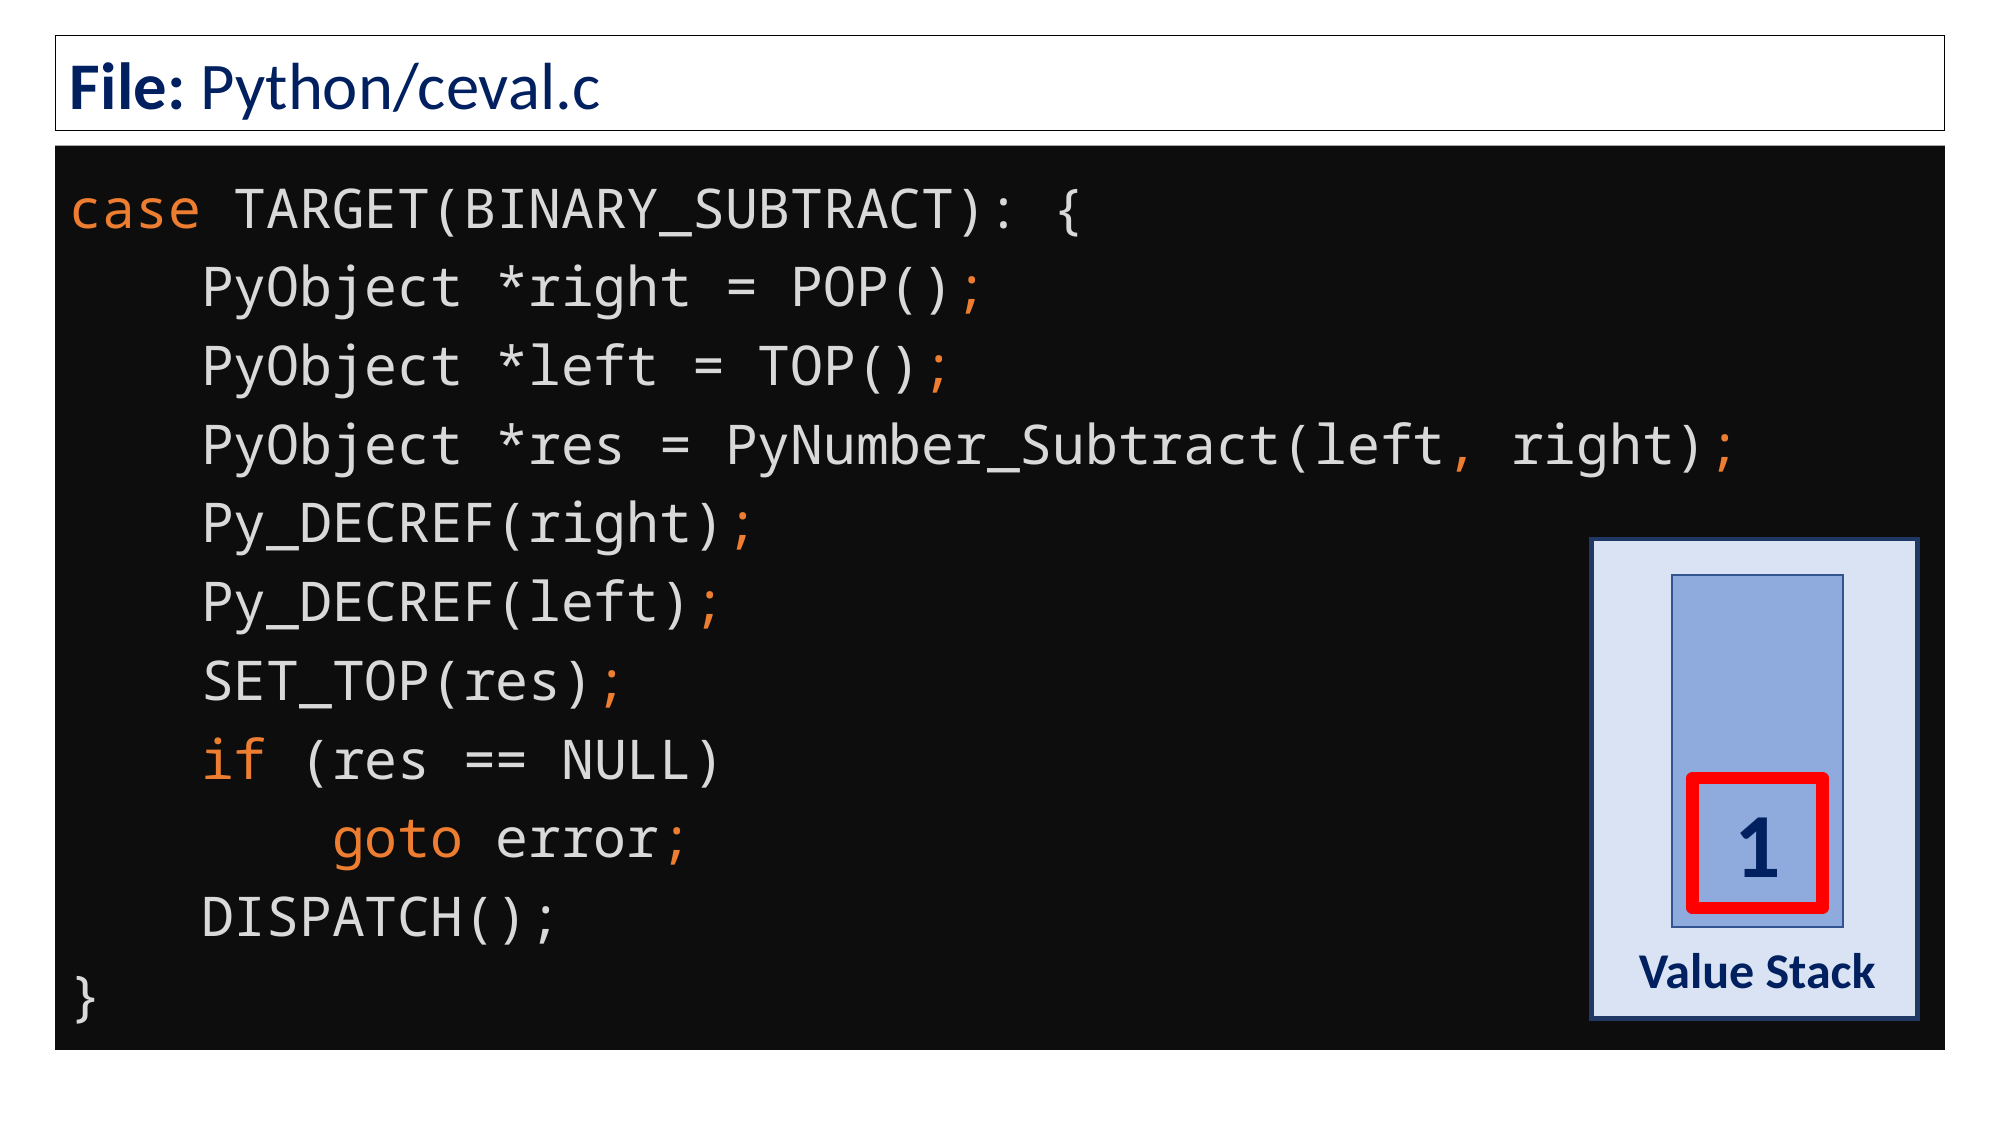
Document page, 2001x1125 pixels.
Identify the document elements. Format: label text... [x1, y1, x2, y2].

text_box [1591, 538, 1918, 1020]
text_box Value Stack [1624, 930, 1892, 1006]
text_box 1 [1692, 778, 1823, 908]
text_box [1671, 574, 1844, 928]
list case TARGET(BINARY_SUBTRACT): { PyObject *right = POP(); PyObject *left = TOP(); PyObject *res = PyNumber_Subtract(left, right); Py_DECREF(right); Py_DECREF(left); SET_TOP(res); if (res == NULL) goto error; DISPATCH(); } [55, 145, 1945, 1050]
text_box File: Python/ceval.c [55, 35, 1945, 131]
